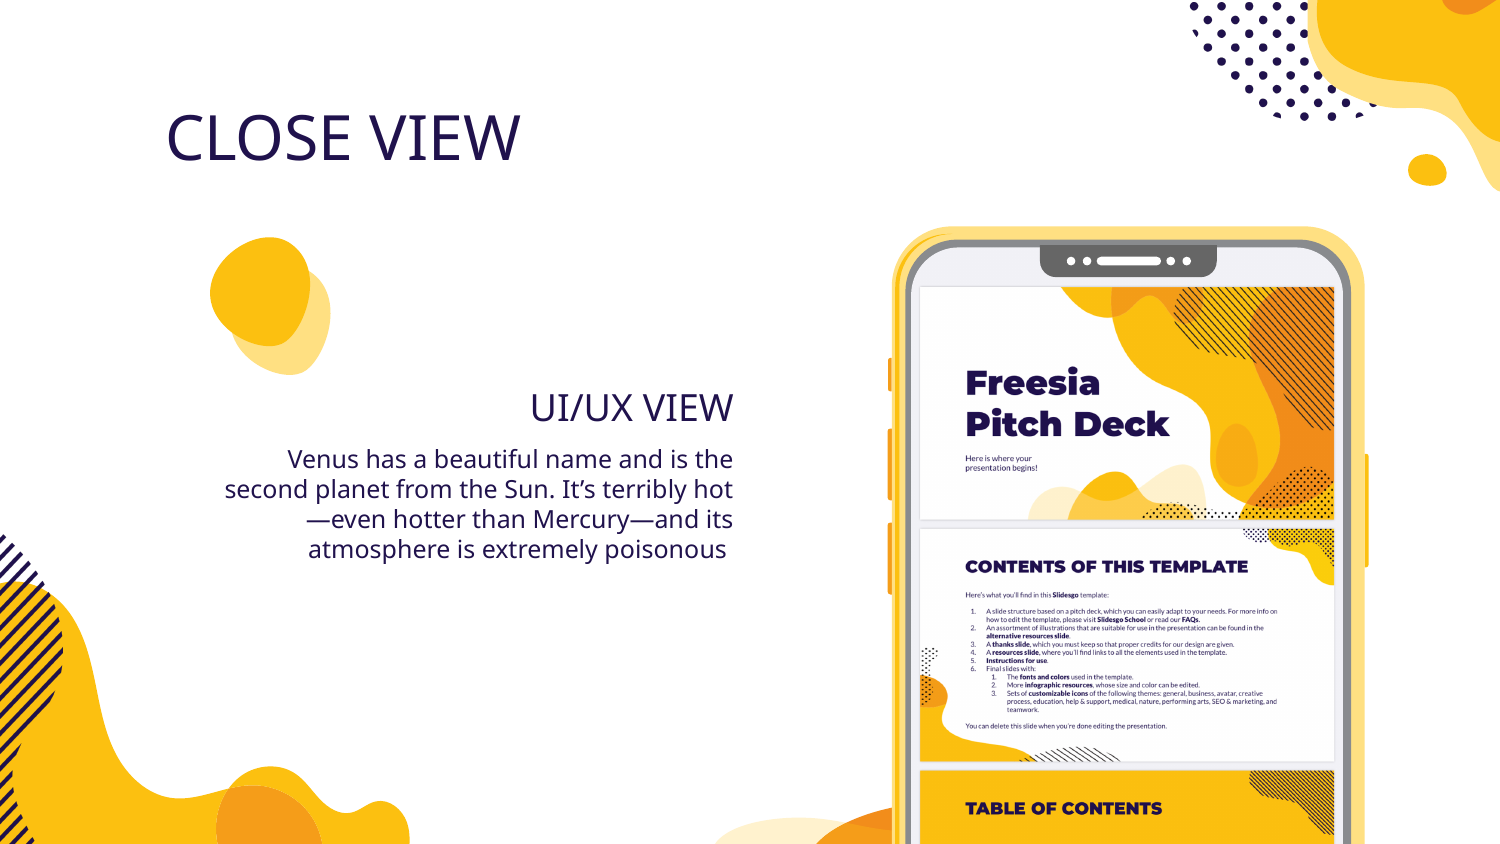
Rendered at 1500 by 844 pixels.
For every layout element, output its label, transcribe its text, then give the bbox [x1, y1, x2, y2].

picture [1118, 0, 1327, 82]
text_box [1039, 244, 1217, 278]
title UI/UX VIEW [188, 299, 750, 428]
subtitle Venus has a beautiful name and is the second planet from the Sun. It’s terribly hot—even hotter than Mercury—and its atmosphere is extremely poisonous [188, 428, 750, 734]
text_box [179, 213, 361, 391]
title CLOSE VIEW [150, 82, 1350, 173]
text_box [711, 796, 882, 844]
picture [0, 527, 63, 844]
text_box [887, 226, 1378, 844]
picture [1350, 96, 1455, 125]
picture [910, 247, 1344, 844]
